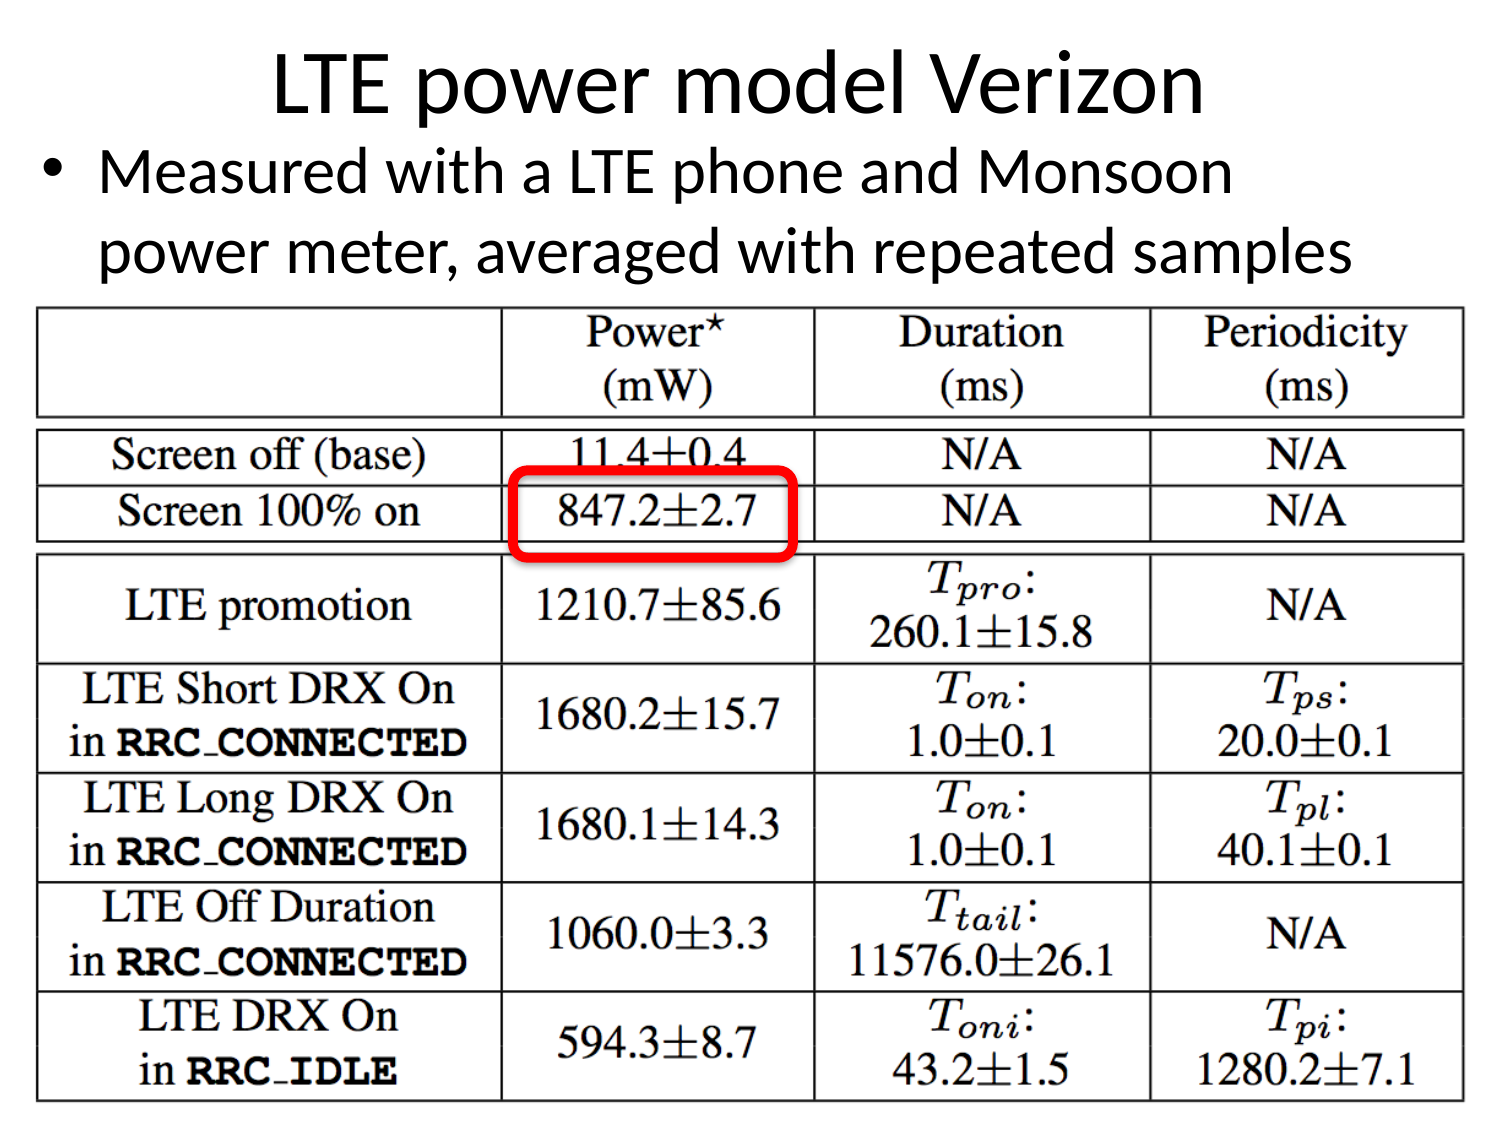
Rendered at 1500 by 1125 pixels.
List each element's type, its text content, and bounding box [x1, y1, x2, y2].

picture [14, 289, 1480, 1108]
list Measured with a LTE phone and Monsoon power meter, averaged with repeated samples [26, 119, 1432, 287]
title LTE power model Verizon [75, 0, 1425, 119]
